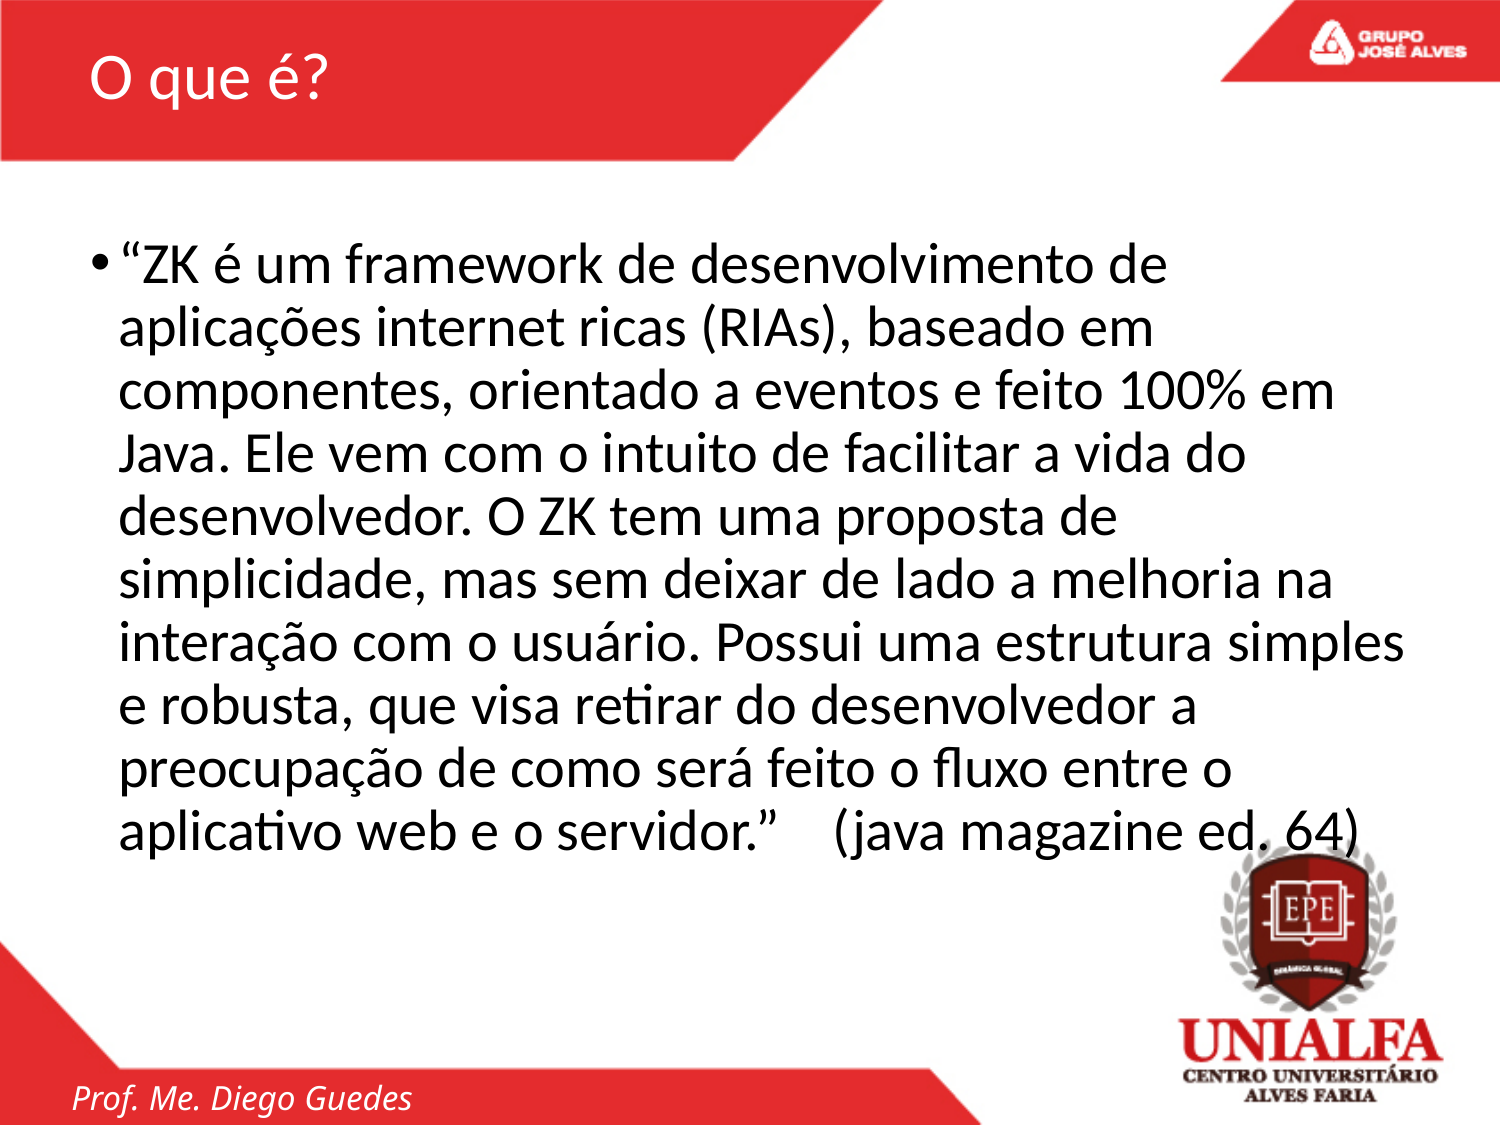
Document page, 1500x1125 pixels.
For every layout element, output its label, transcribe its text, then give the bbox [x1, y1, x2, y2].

picture [0, 0, 1500, 1125]
text_box O que é? [75, 25, 730, 121]
list “ZK é um framework de desenvolvimento de aplicações internet ricas (RIAs), baseado em componentes, orientado a eventos e feito 100% em Java. Ele vem com o intuito de facilitar a vida do desenvolvedor. O ZK tem uma proposta de simplicidade, mas sem deixar de lado a melhoria na interação com o usuário. Possui uma estrutura simples e robusta, que visa retirar do desenvolvedor a preocupação de como será feito o fluxo entre o aplicativo web e o servidor.” (java magazine ed. 64) [75, 225, 1425, 933]
text_box Prof. Me. Diego Guedes [56, 1070, 711, 1125]
